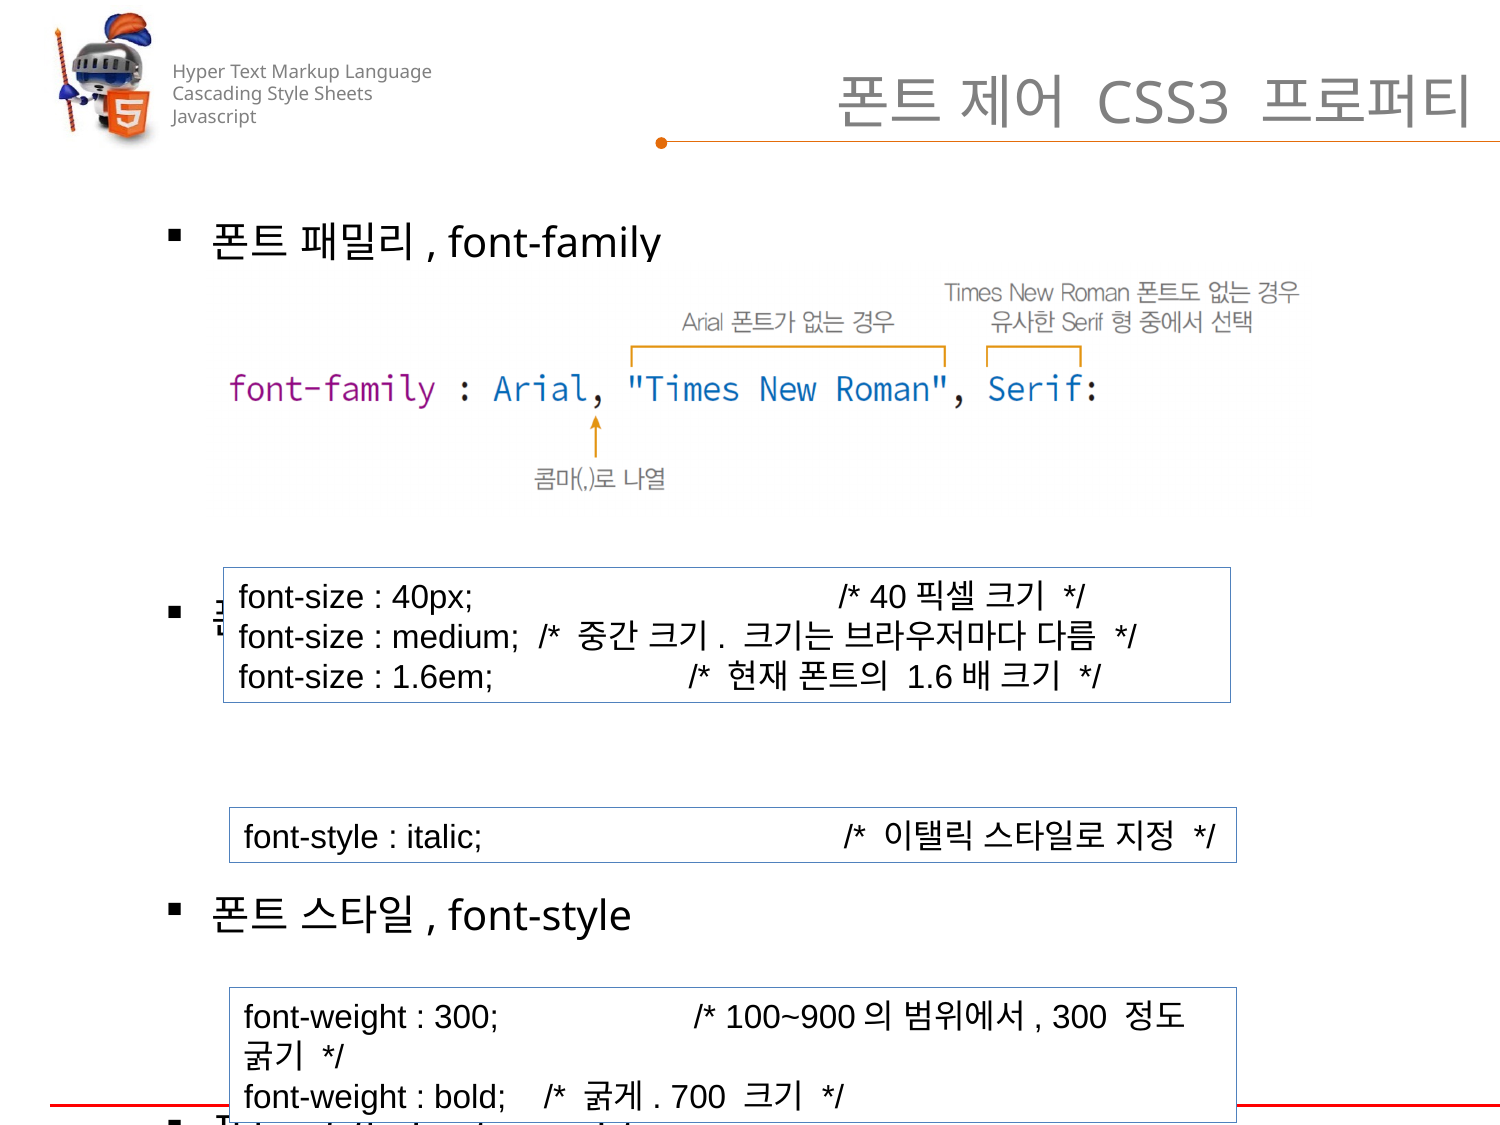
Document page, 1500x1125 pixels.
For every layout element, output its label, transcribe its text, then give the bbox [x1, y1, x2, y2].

text_box font-weight : 300; /* 100~900의 범위에서, 300 정도 굵기 */ font-weight : bold; /* 굵게. 700 크기 */ [229, 987, 1237, 1123]
list 폰트 패밀리, font-family 폰트 크기, font-size 폰트 스타일, font-style 폰트 굵기, font-weight [75, 208, 1425, 1043]
picture [44, 5, 171, 150]
picture [206, 262, 1313, 517]
title 폰트 제어 CSS3 프로퍼티 [615, 40, 1490, 160]
text_box font-size : 40px; /* 40픽셀 크기 */ font-size : medium; /* 중간 크기. 크기는 브라우저마다 다름 */ font-size : 1.6em; /* 현재 폰트의 1.6배 크기 */ [223, 567, 1231, 703]
text_box font-style : italic; /* 이탤릭 스타일로 지정 */ [229, 807, 1237, 863]
